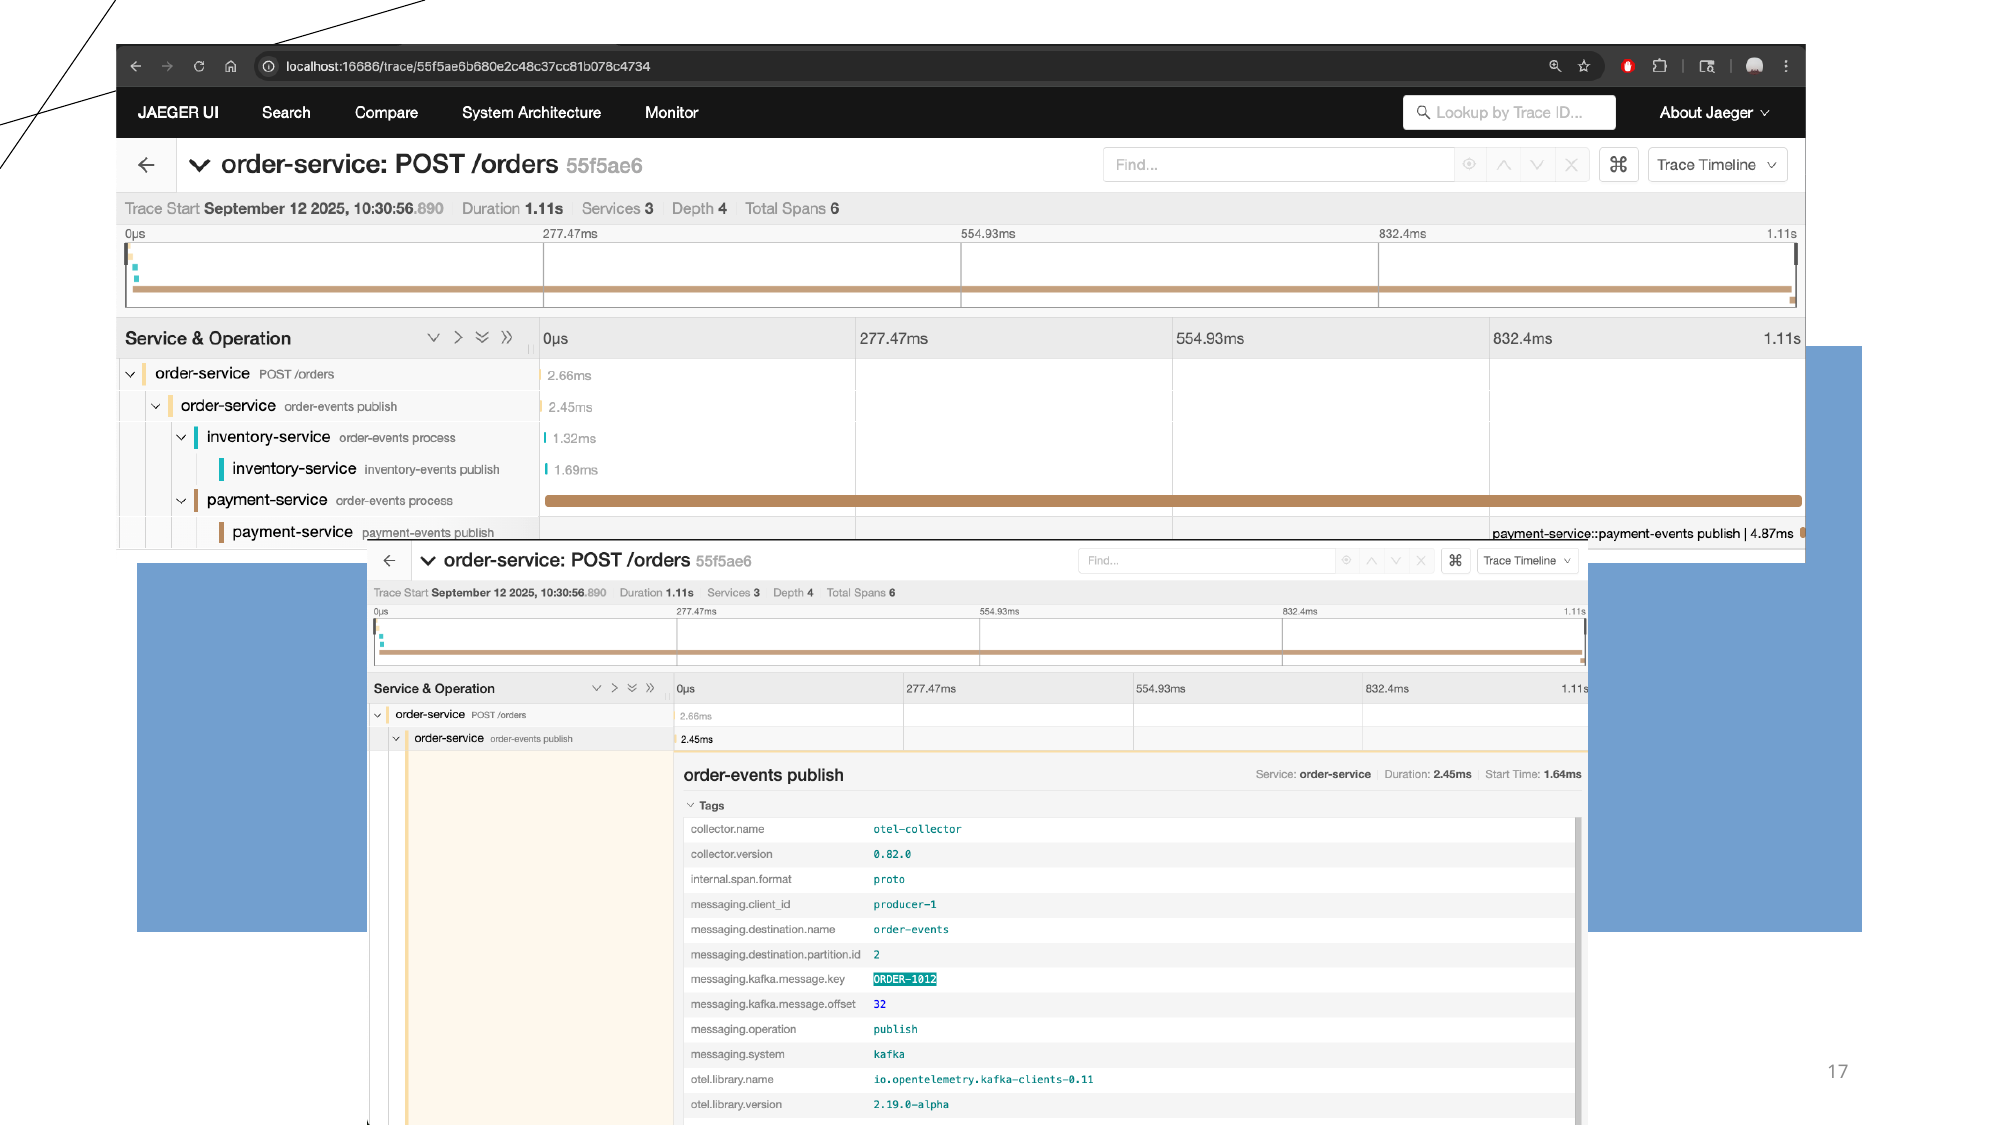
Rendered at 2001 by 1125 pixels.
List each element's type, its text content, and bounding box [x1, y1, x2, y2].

slide_number 17 [1701, 1042, 1864, 1103]
picture [116, 44, 1806, 1125]
